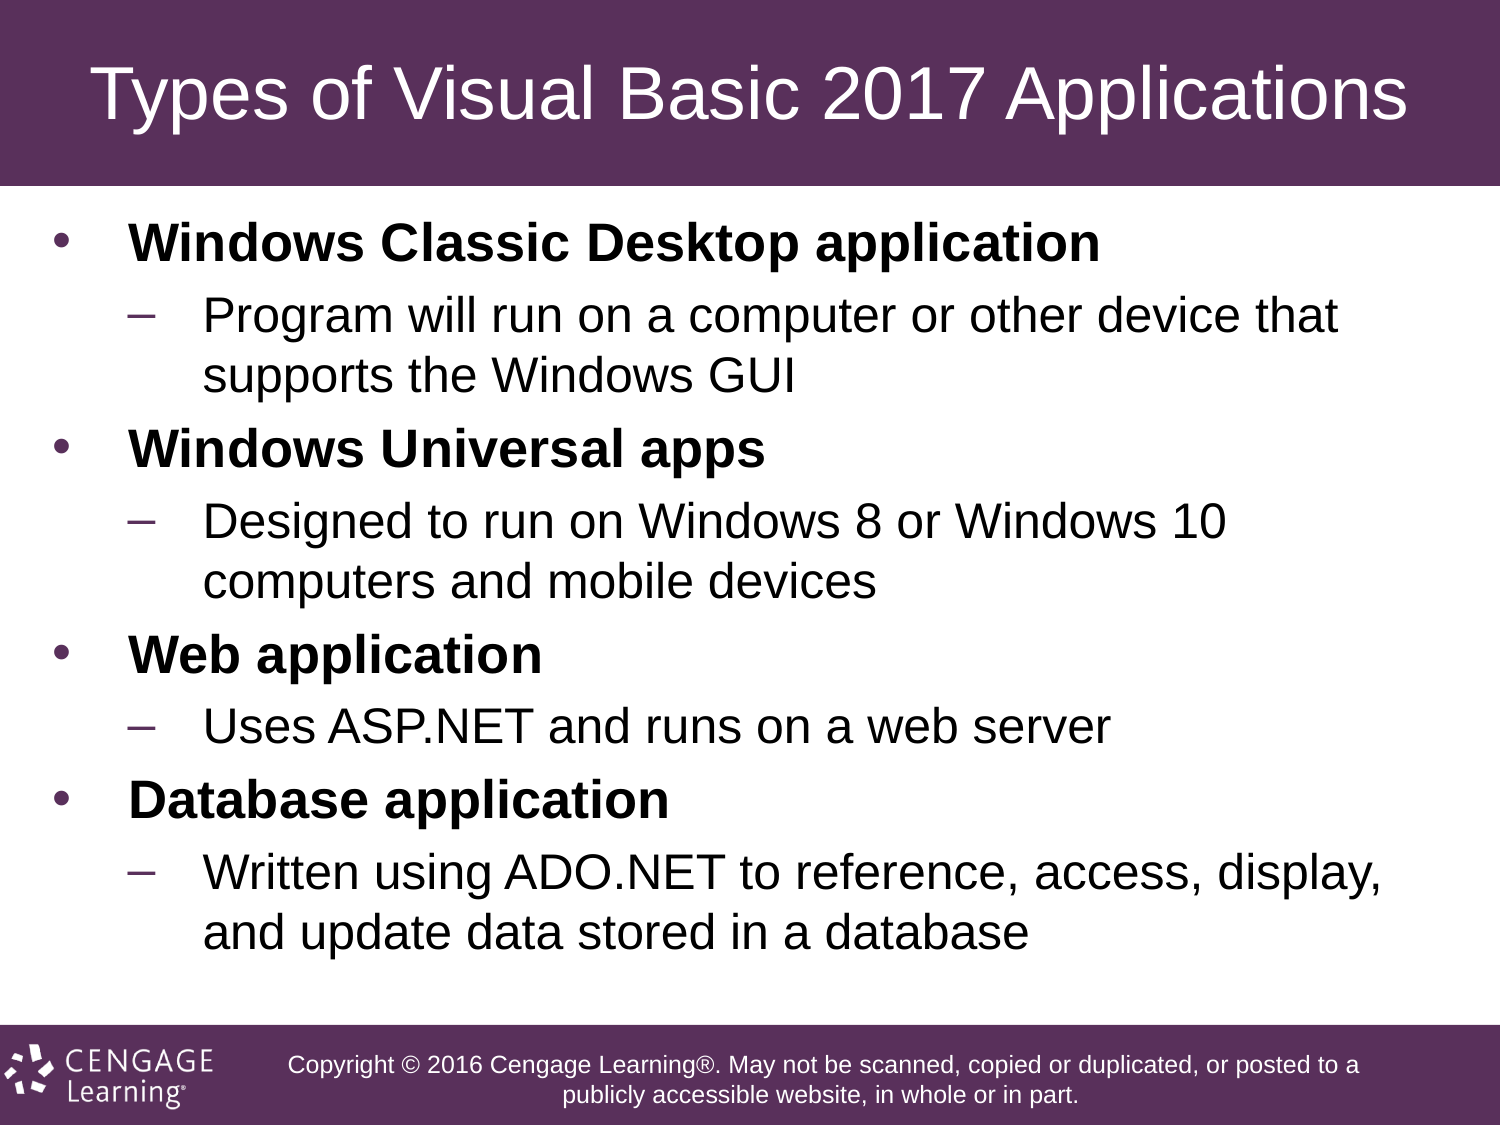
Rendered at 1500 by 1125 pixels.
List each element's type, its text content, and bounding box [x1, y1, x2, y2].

picture [0, 1040, 216, 1113]
list Windows Classic Desktop application Program will run on a computer or other device that supports the Windows GUI Windows Universal apps Designed to run on Windows 8 or Windows 10 computers and mobile devices Web application Uses ASP.NET and runs on a web server Database application Written using ADO.NET to reference, access, display, and update data stored in a database [37, 200, 1475, 988]
title Types of Visual Basic 2017 Applications [7, 4, 1493, 175]
